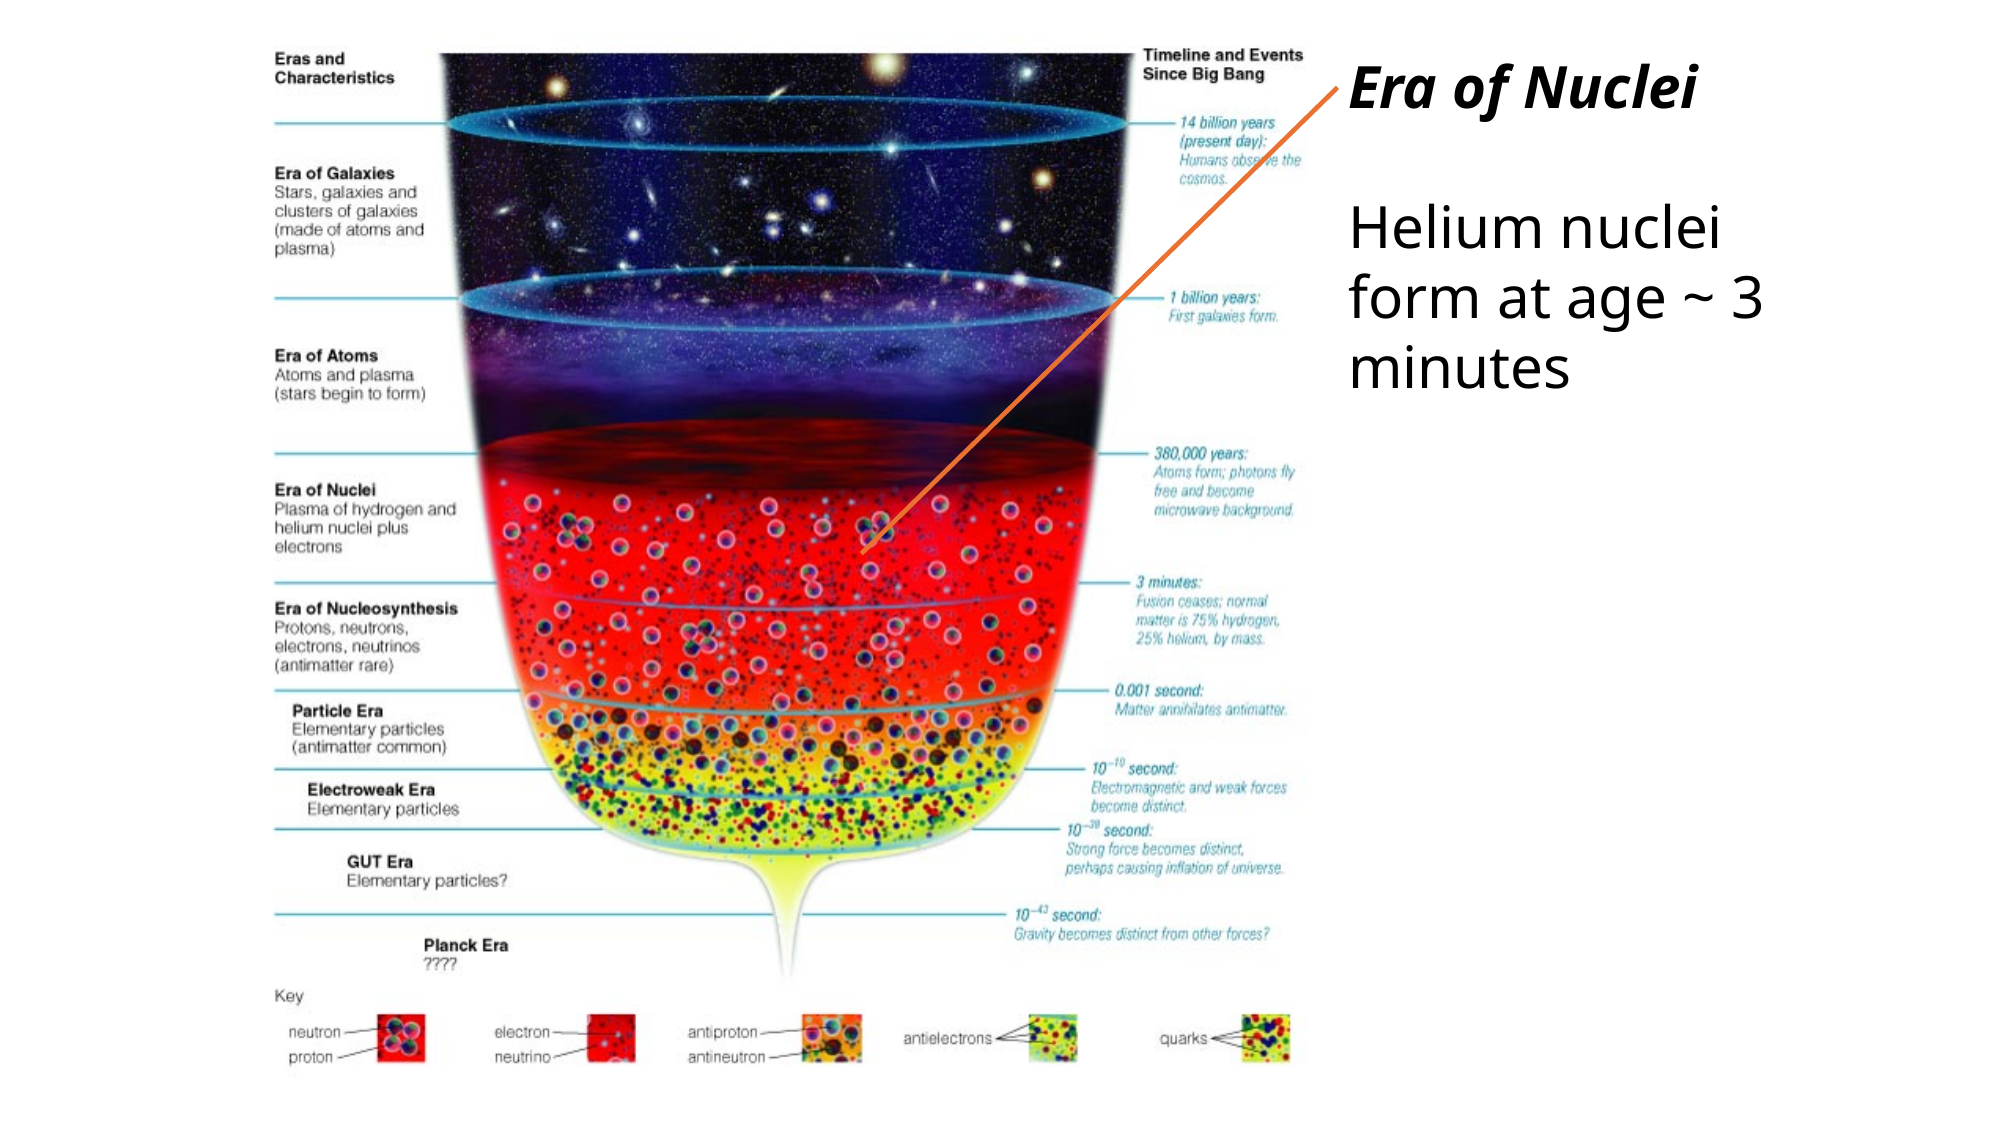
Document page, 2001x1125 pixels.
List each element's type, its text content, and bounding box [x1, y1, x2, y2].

picture [249, 33, 1326, 1088]
text_box Era of Nuclei Helium nuclei form at age ~ 3 minutes [1333, 43, 1860, 408]
